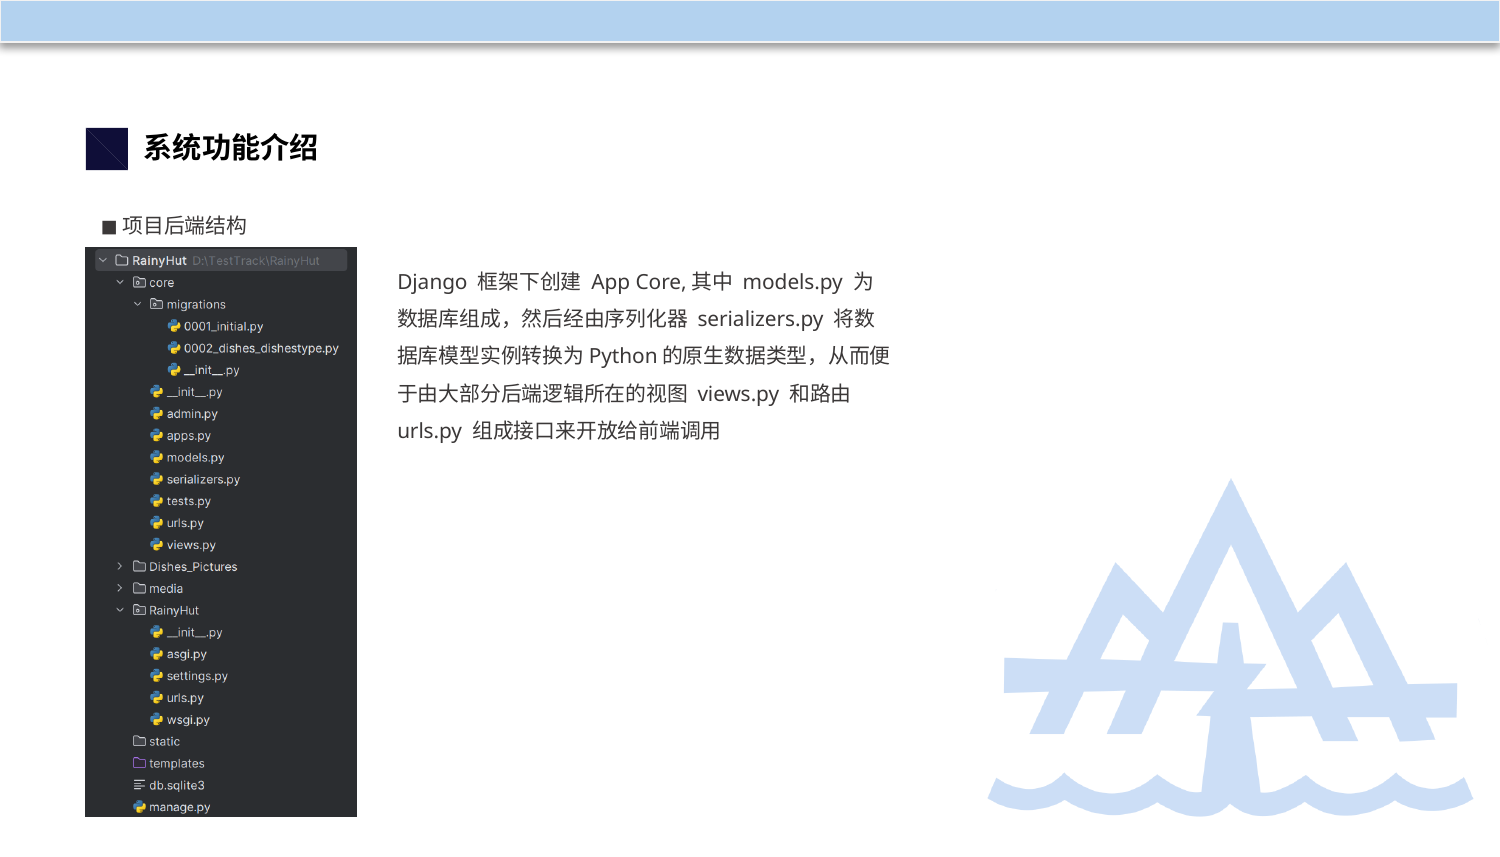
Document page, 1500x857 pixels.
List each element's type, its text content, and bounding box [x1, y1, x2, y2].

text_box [85, 127, 128, 171]
picture [987, 477, 1488, 817]
text_box Django 框架下创建 App Core,其中 models.py 为数据库组成，然后经由序列化器 serializers.py 将数据库模型实例转换为Python的原生数据类型，从而便于由大部分后端逻辑所在的视图 views.py 和路由 urls.py 组成接口来开放给前端调用 [382, 248, 907, 451]
picture [85, 247, 357, 817]
text_box [0, 0, 1500, 43]
text_box ◼项目后端结构 [85, 193, 907, 246]
text_box 系统功能介绍 [128, 122, 334, 172]
